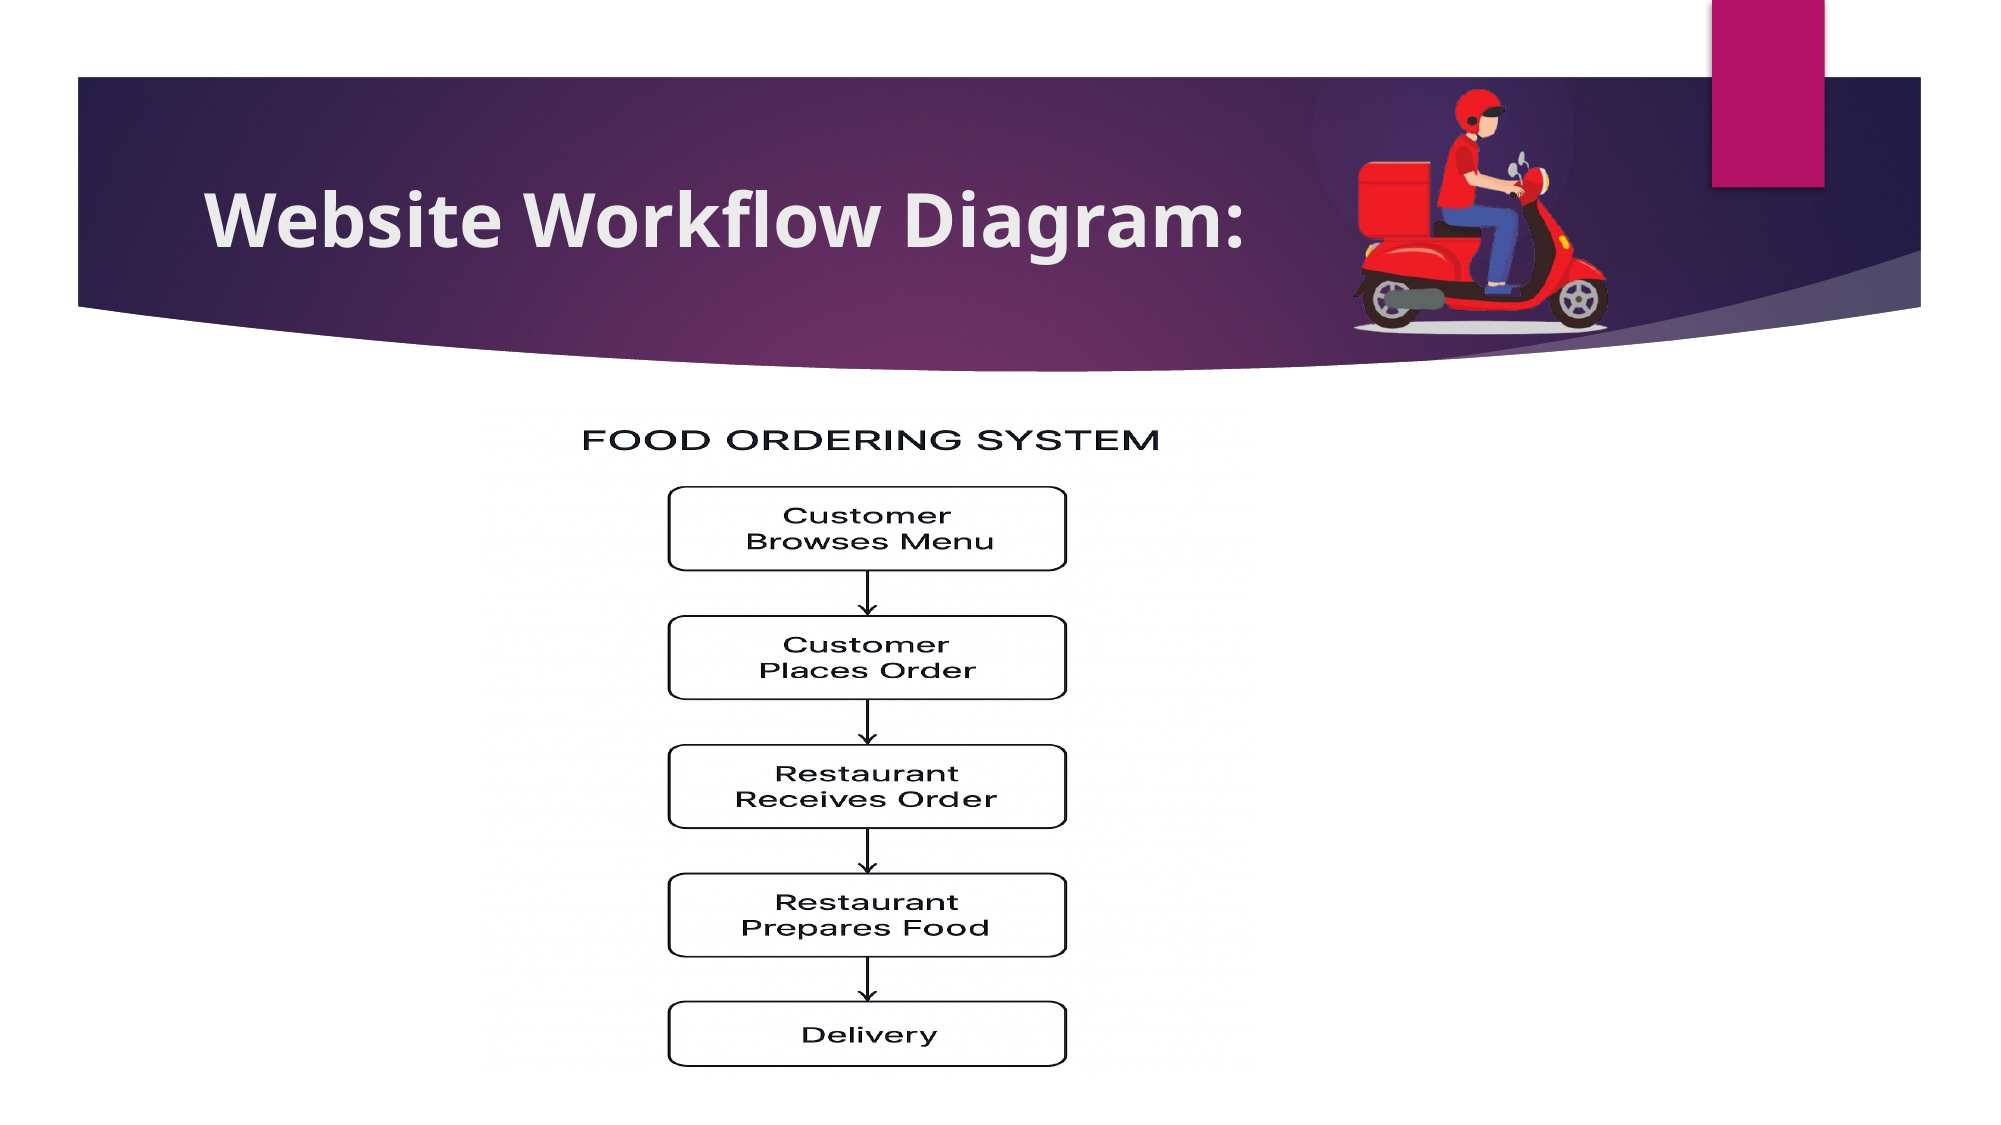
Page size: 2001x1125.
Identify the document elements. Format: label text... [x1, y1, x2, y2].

title Website Workflow Diagram: [189, 159, 1262, 276]
picture [1267, 0, 1694, 424]
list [479, 405, 1256, 1078]
